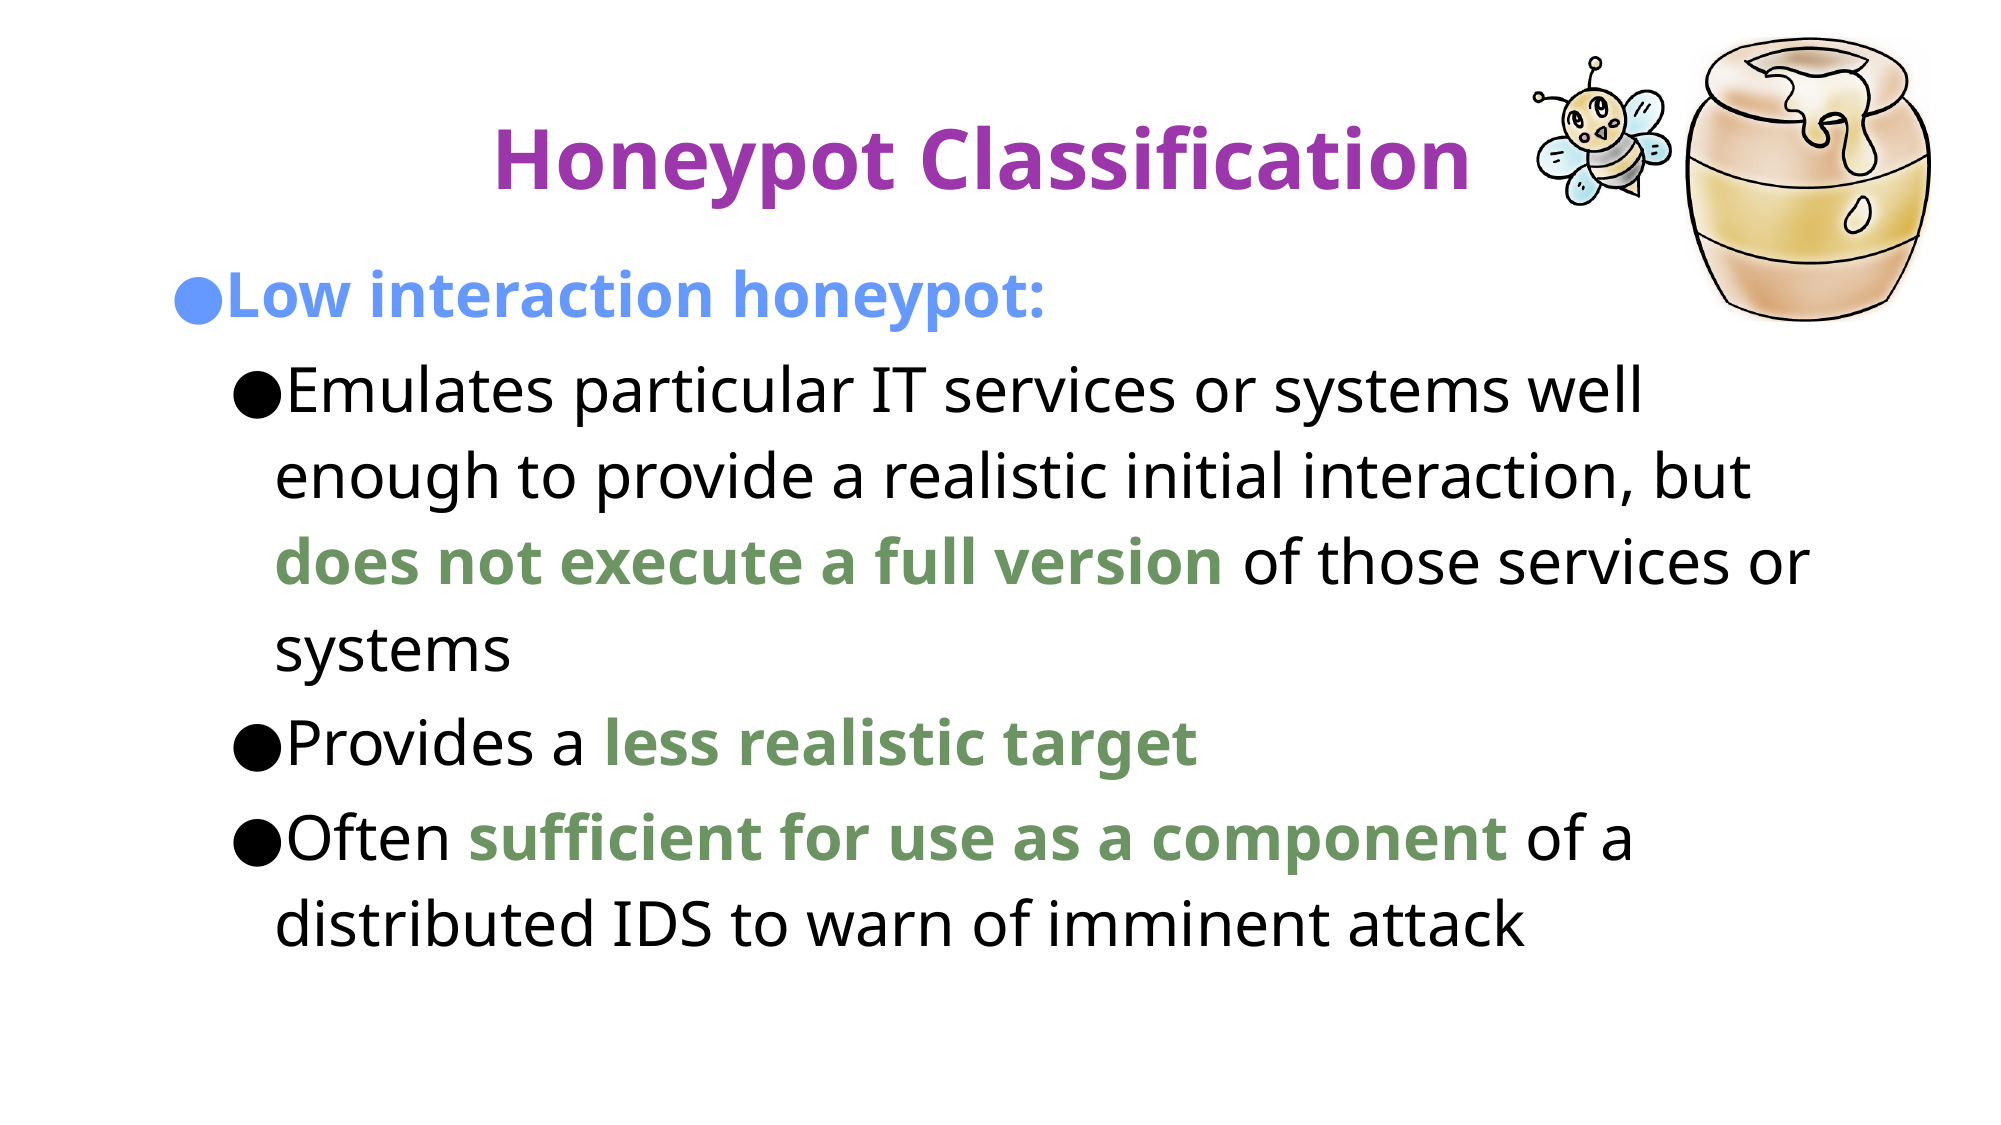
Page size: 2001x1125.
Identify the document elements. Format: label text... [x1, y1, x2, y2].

picture [1532, 56, 1672, 207]
title Honeypot Classification [133, 37, 1683, 224]
list Low interaction honeypot: Emulates particular IT services or systems well enough to provide a realistic initial interaction, but does not execute a full version of those services or systems Provides a less realistic target Often sufficient for use as a component of a distributed IDS to warn of imminent attack [133, 224, 1834, 1030]
picture [1685, 37, 1931, 322]
